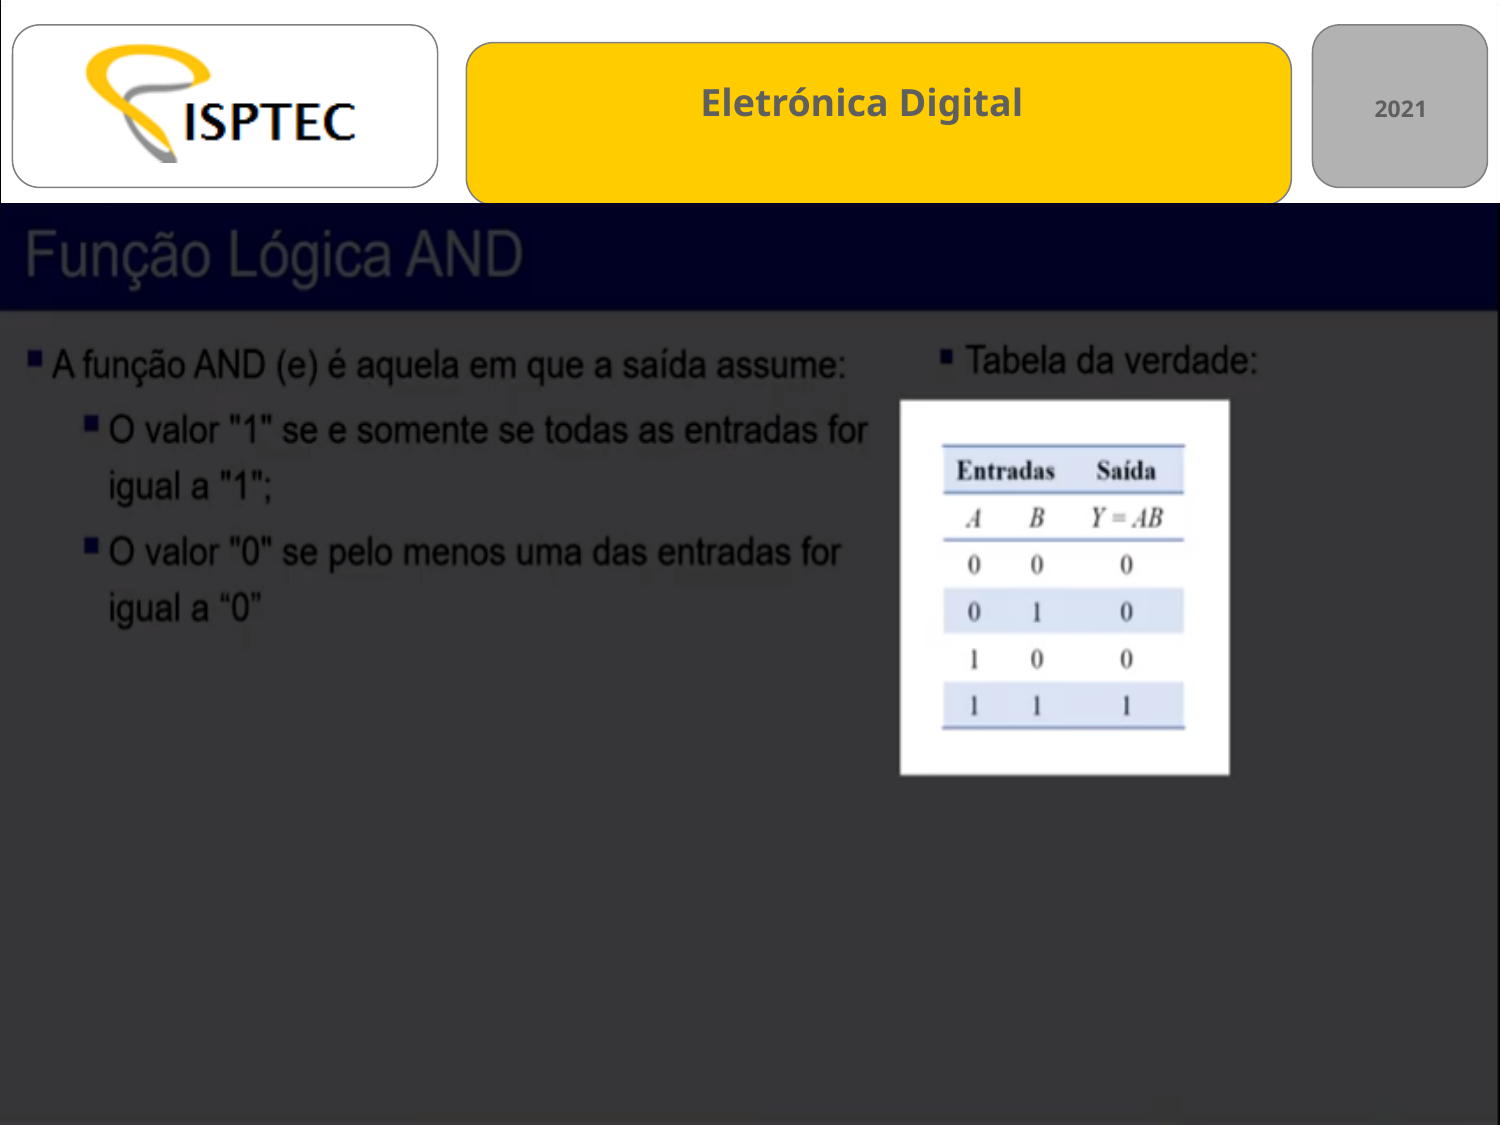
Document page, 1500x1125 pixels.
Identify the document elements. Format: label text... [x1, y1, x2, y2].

picture [0, 0, 1500, 1125]
text_box Eletrónica Digital [478, 71, 1275, 132]
text_box 2021 [1319, 87, 1483, 130]
text_box [12, 24, 438, 188]
text_box [466, 42, 1292, 202]
text_box [1312, 24, 1488, 188]
